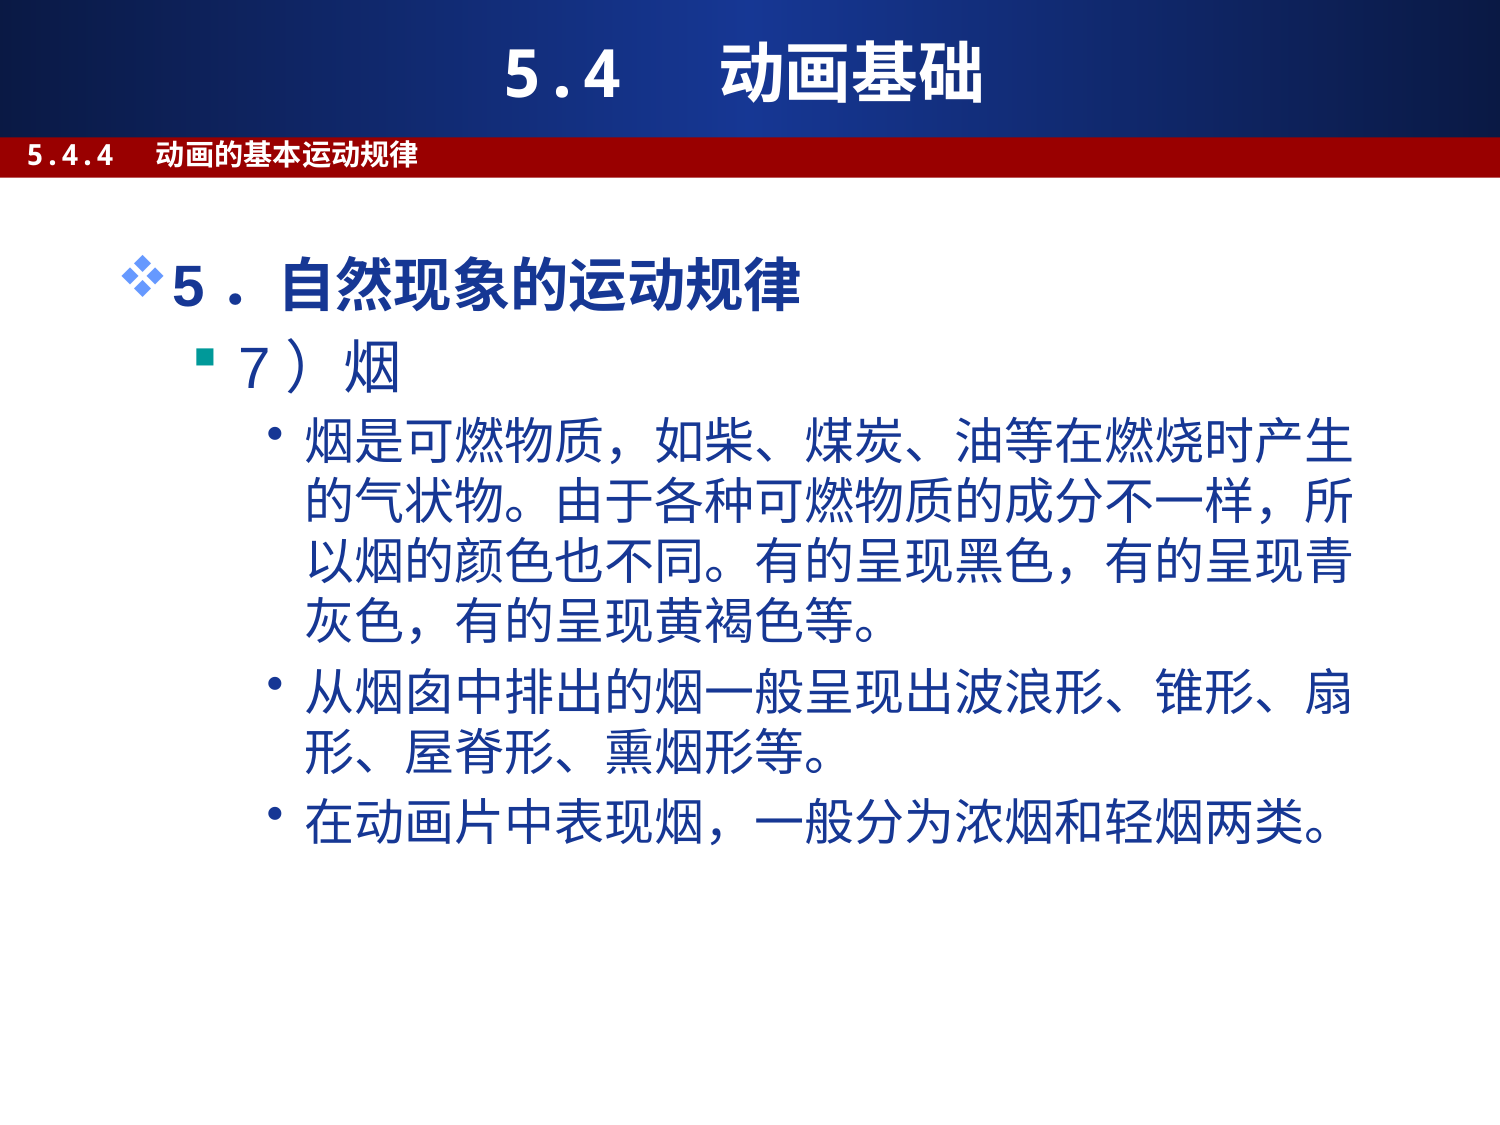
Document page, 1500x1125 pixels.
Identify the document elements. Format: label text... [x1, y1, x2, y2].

list 5．自然现象的运动规律 7）烟 烟是可燃物质，如柴、煤炭、油等在燃烧时产生的气状物。由于各种可燃物质的成分不一样，所以烟的颜色也不同。有的呈现黑色，有的呈现青灰色，有的呈现黄褐色等。 从烟囱中排出的烟一般呈现出波浪形、锥形、扇形、屋脊形、熏烟形等。 在动画片中表现烟，一般分为浓烟和轻烟两类。 [101, 240, 1386, 1038]
title 5.4 动画基础 [49, 24, 1438, 118]
text_box 5.4.4 动画的基本运动规律 [11, 128, 1500, 179]
